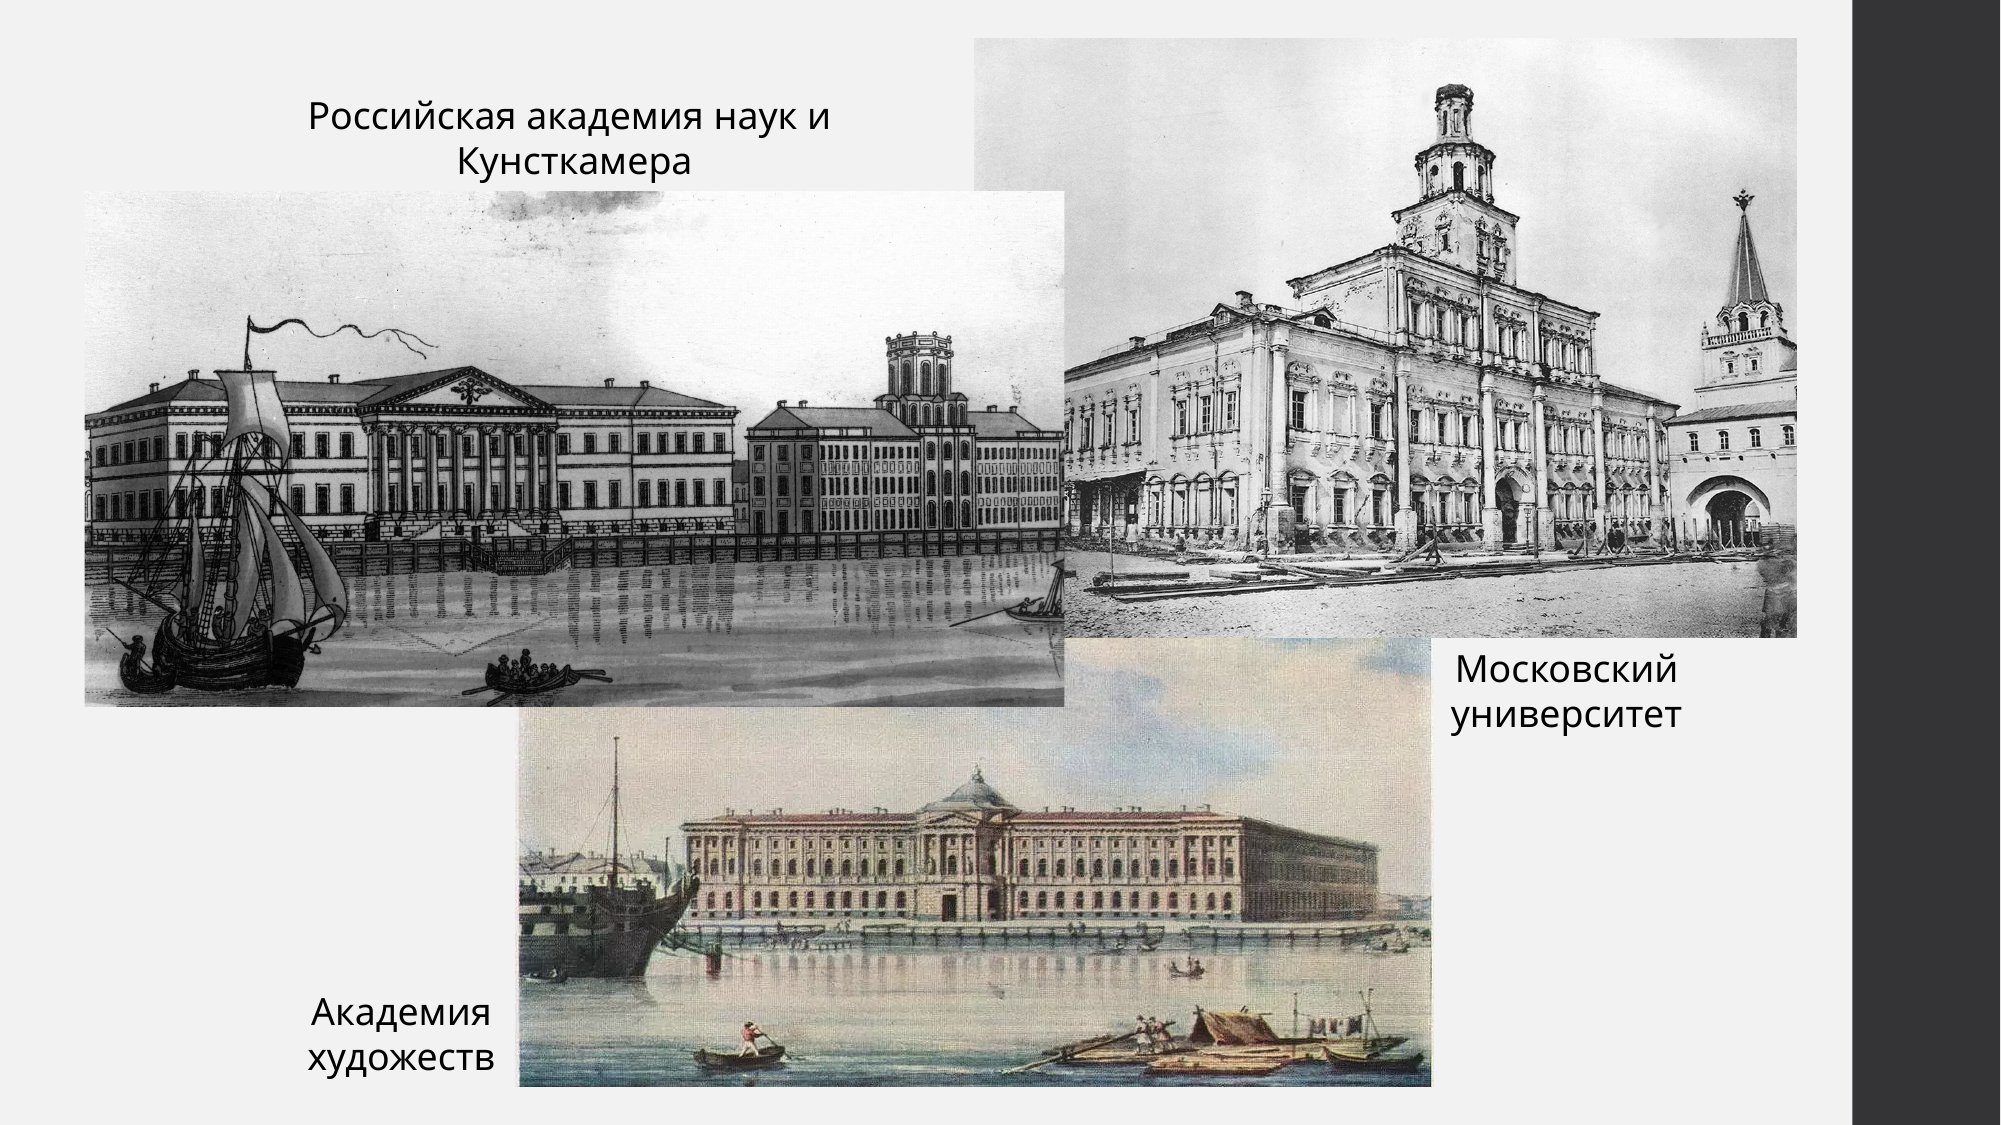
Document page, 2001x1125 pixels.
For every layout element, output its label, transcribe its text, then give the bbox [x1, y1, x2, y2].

text_box Академия художеств [189, 980, 507, 1086]
text_box Российская академия наук и Кунсткамера [189, 85, 960, 187]
text_box Московский университет [1442, 646, 1779, 743]
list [84, 191, 1065, 707]
picture [514, 37, 1797, 1087]
